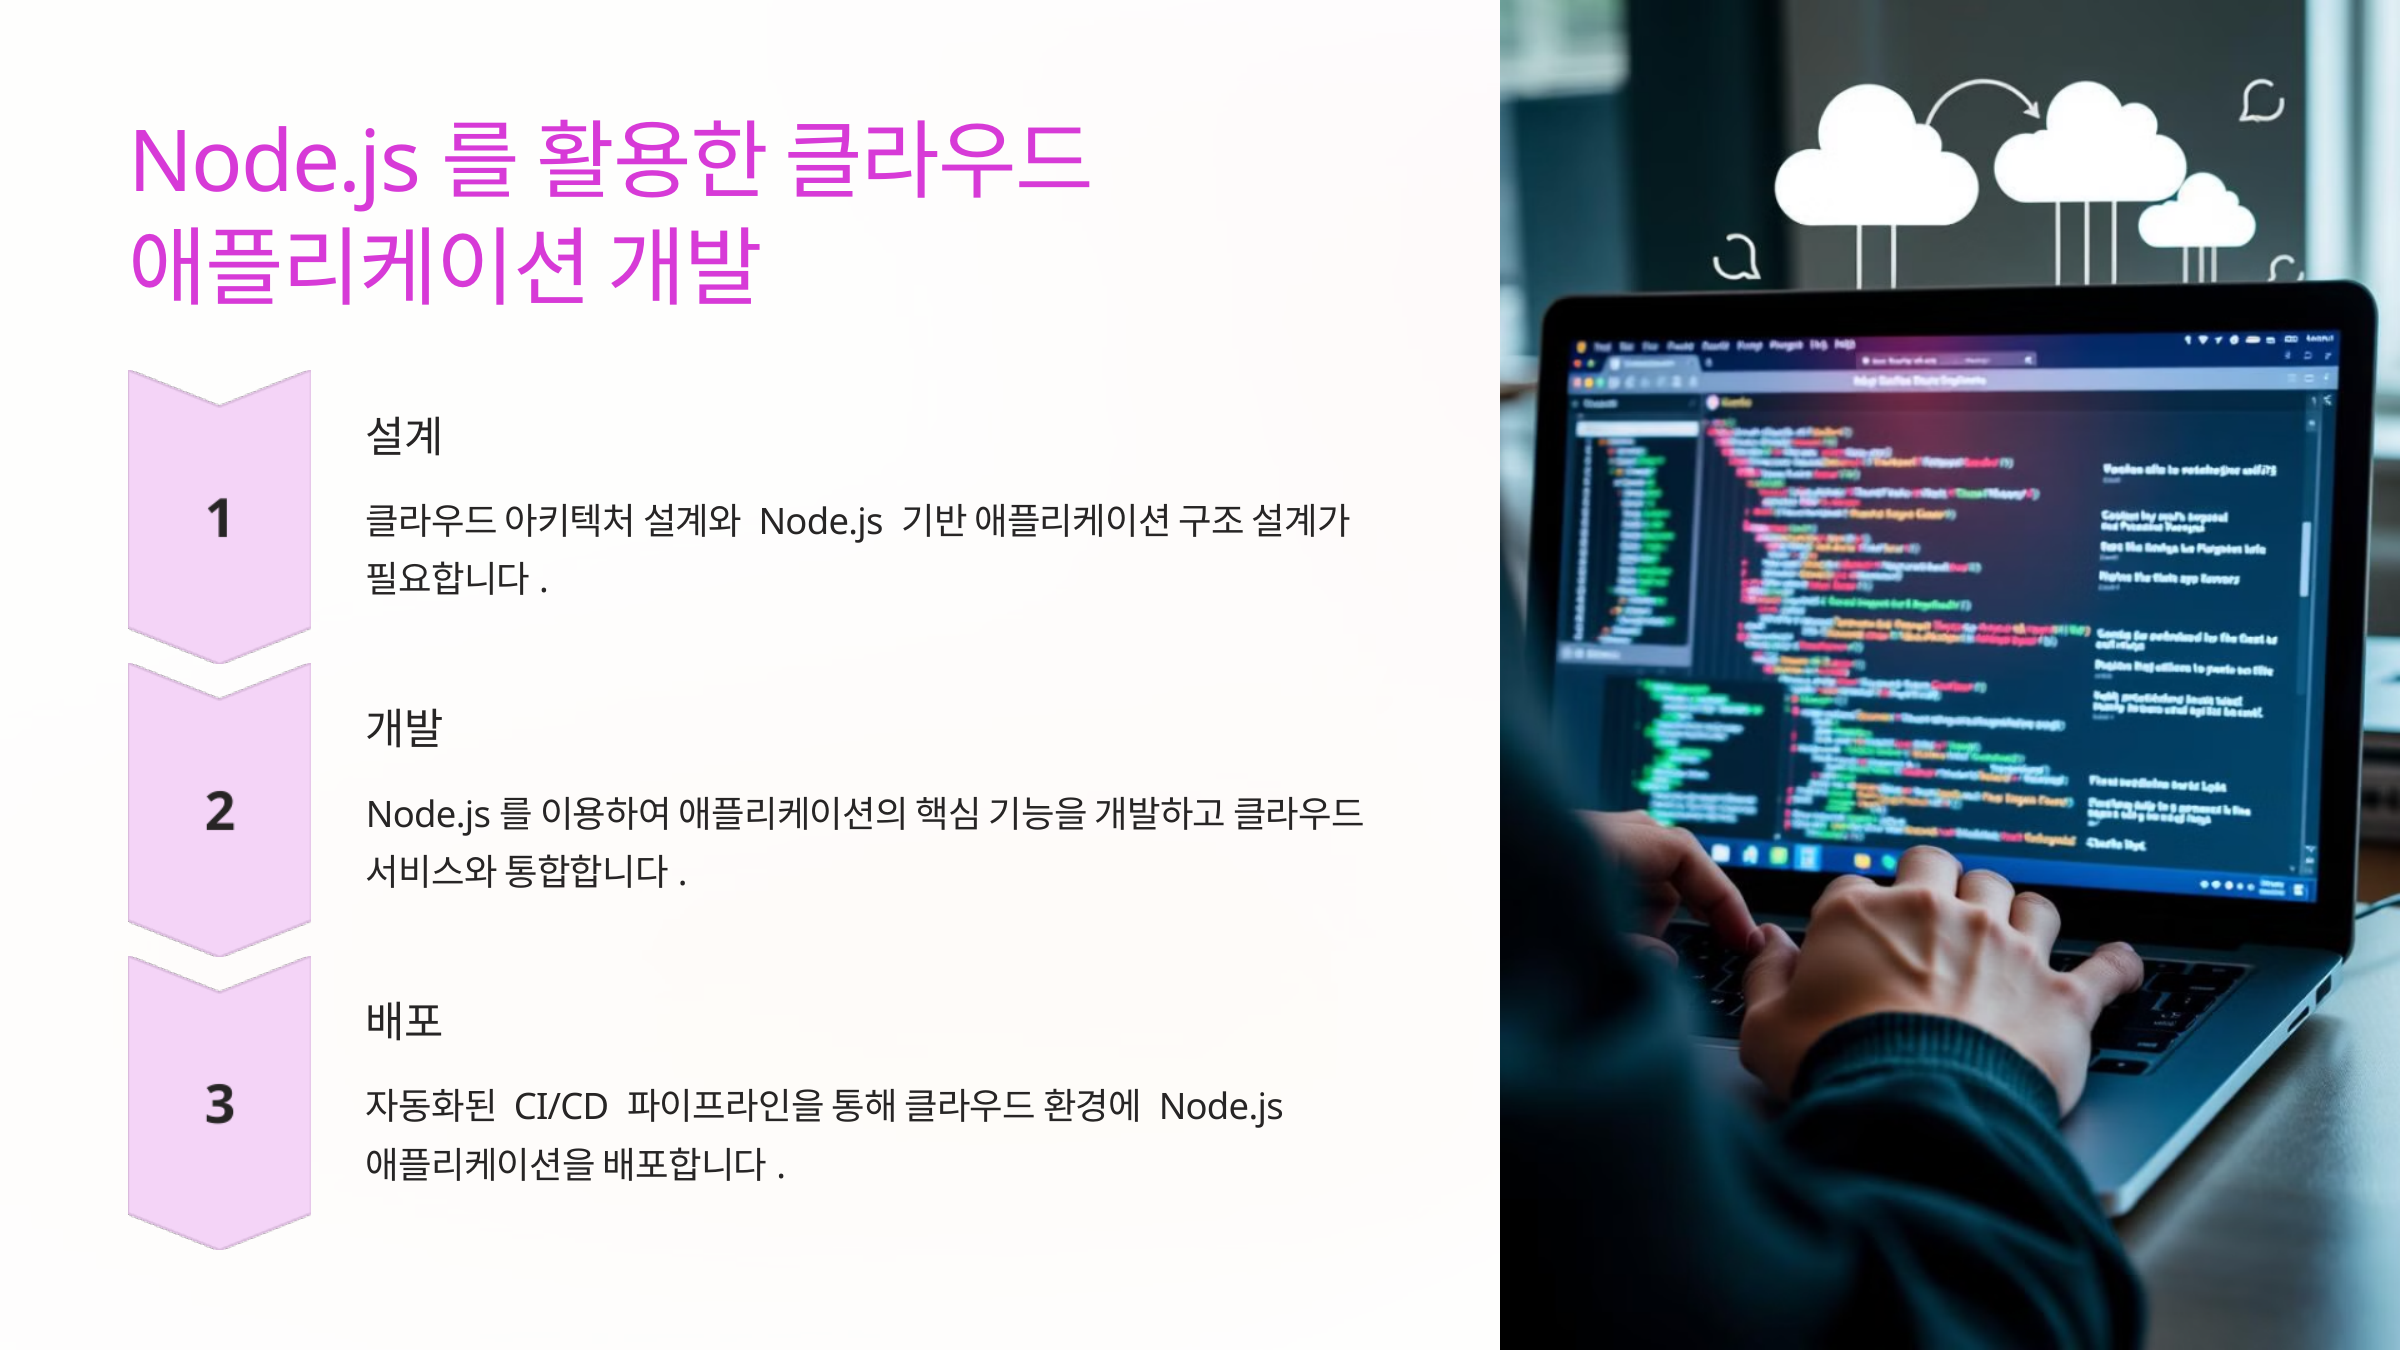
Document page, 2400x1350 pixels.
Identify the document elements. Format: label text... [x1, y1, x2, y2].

text_box 자동화된 CI/CD 파이프라인을 통해 클라우드 환경에 Node.js 애플리케이션을 배포합니다. [365, 1068, 1372, 1186]
text_box 설계 [365, 407, 797, 462]
text_box Node.js를 활용한 클라우드 애플리케이션 개발 [128, 100, 1372, 317]
text_box 개발 [365, 700, 797, 755]
picture [1954, 1333, 1966, 1339]
text_box 클라우드 아키텍처 설계와 Node.js 기반 애플리케이션 구조 설계가 필요합니다. [365, 483, 1372, 601]
text_box 배포 [365, 993, 797, 1047]
picture [1499, 0, 2400, 1350]
text_box Node.js를 이용하여 애플리케이션의 핵심 기능을 개발하고 클라우드 서비스와 통합합니다. [365, 776, 1372, 894]
picture [127, 370, 311, 1250]
picture [1505, 1046, 1510, 1054]
